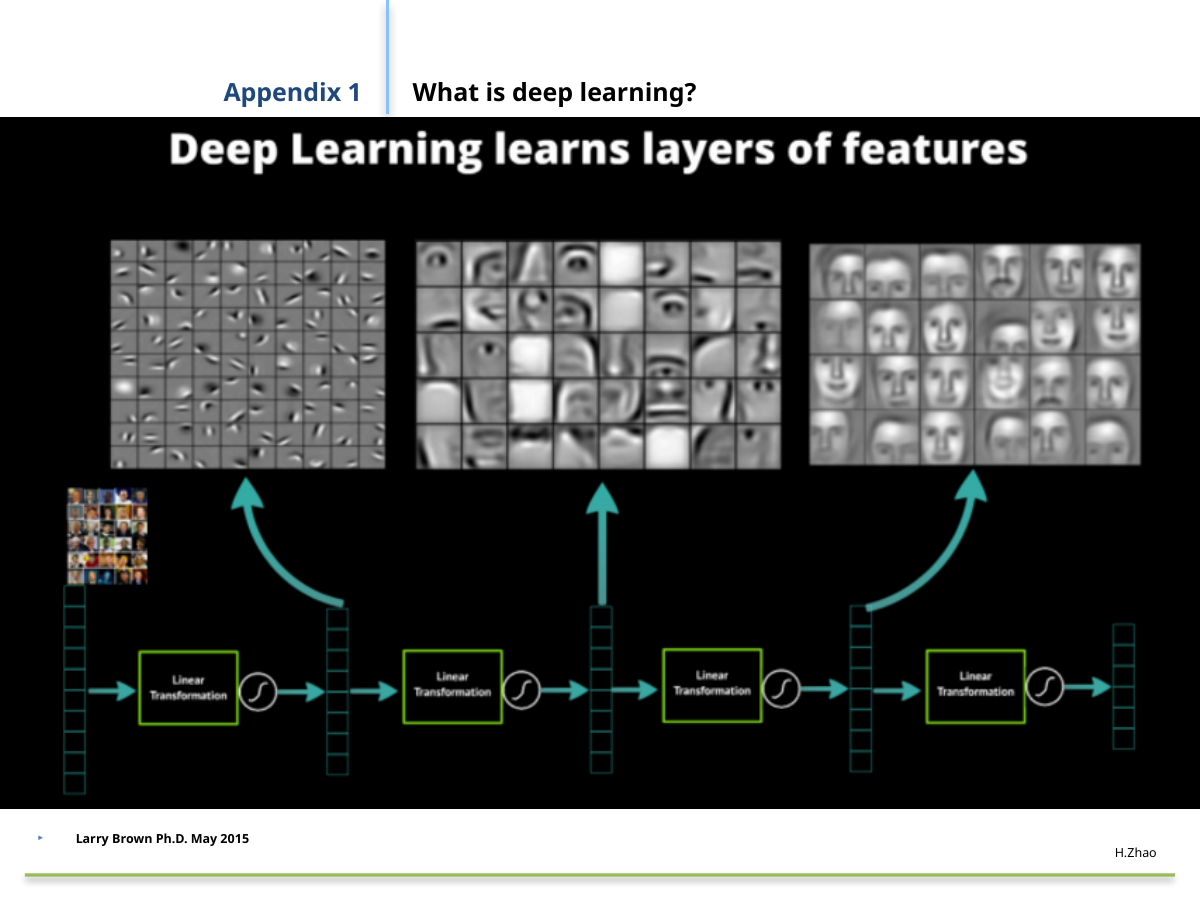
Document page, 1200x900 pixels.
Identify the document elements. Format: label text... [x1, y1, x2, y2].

list What is deep learning? [399, 12, 1175, 113]
picture [0, 117, 1200, 809]
list Larry Brown Ph.D. May 2015 [24, 825, 1175, 863]
title Appendix 1 [24, 12, 375, 113]
